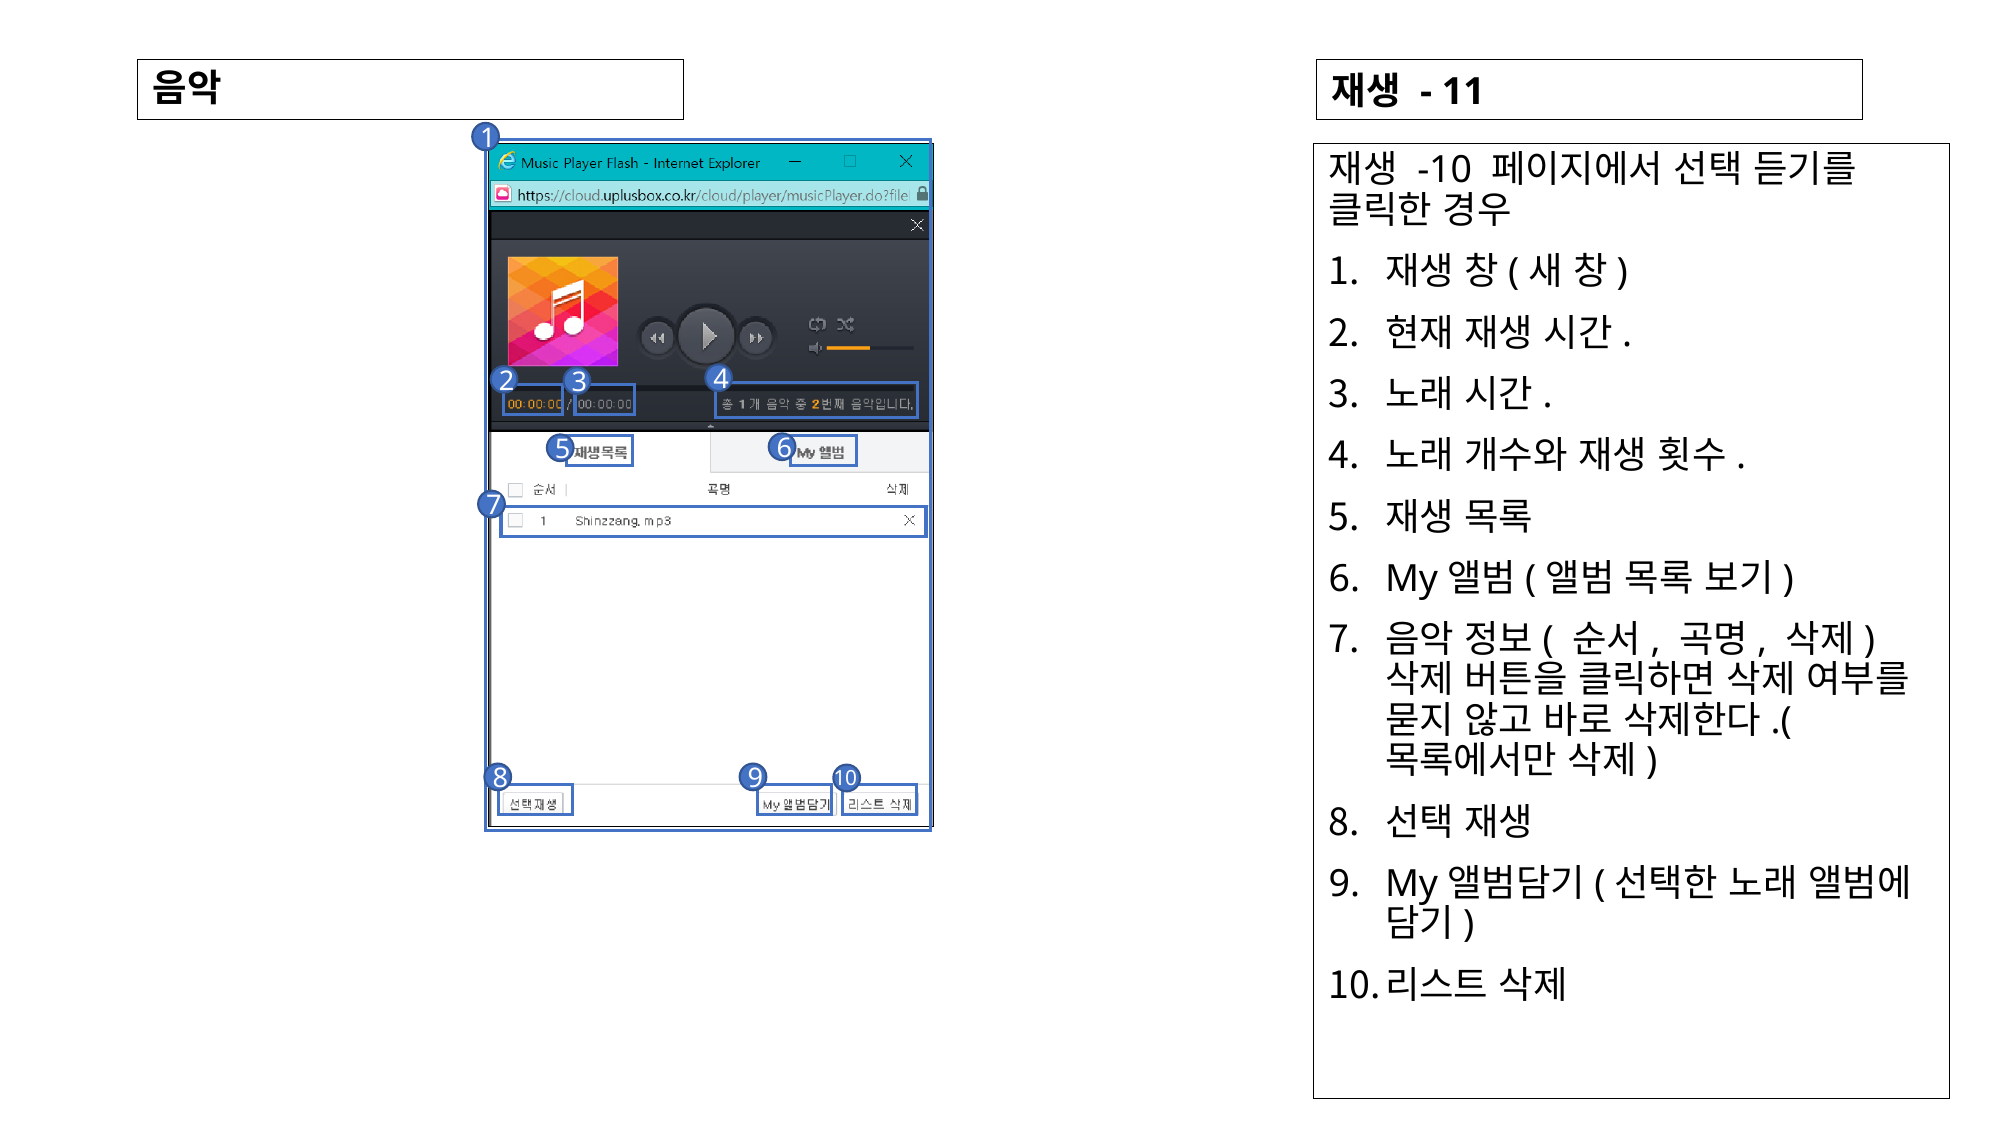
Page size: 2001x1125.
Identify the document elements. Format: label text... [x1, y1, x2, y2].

text_box [484, 784, 931, 831]
list 재생 -10 페이지에서 선택 듣기를 클릭한 경우 재생 창(새 창) 현재 재생 시간. 노래 시간. 노래 개수와 재생 횟수. 재생 목록 My앨범(앨범 목록 보기) 음악 정보( 순서, 곡명, 삭제) 삭제 버튼을 클릭하면 삭제 여부를 묻지 않고 바로 삭제한다.(목록에서만 삭제) 선택 재생 My앨범담기(선택한 노래 앨범에 담기) 리스트 삭제 [1313, 143, 1950, 1099]
text_box [484, 152, 488, 491]
text_box 8 [483, 766, 488, 788]
title 음악 [137, 59, 684, 120]
text_box [499, 139, 931, 143]
text_box 1 [471, 121, 500, 152]
text_box [484, 517, 488, 770]
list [488, 143, 934, 827]
list 재생 - 11 [1316, 59, 1863, 120]
text_box 7 [477, 490, 488, 518]
